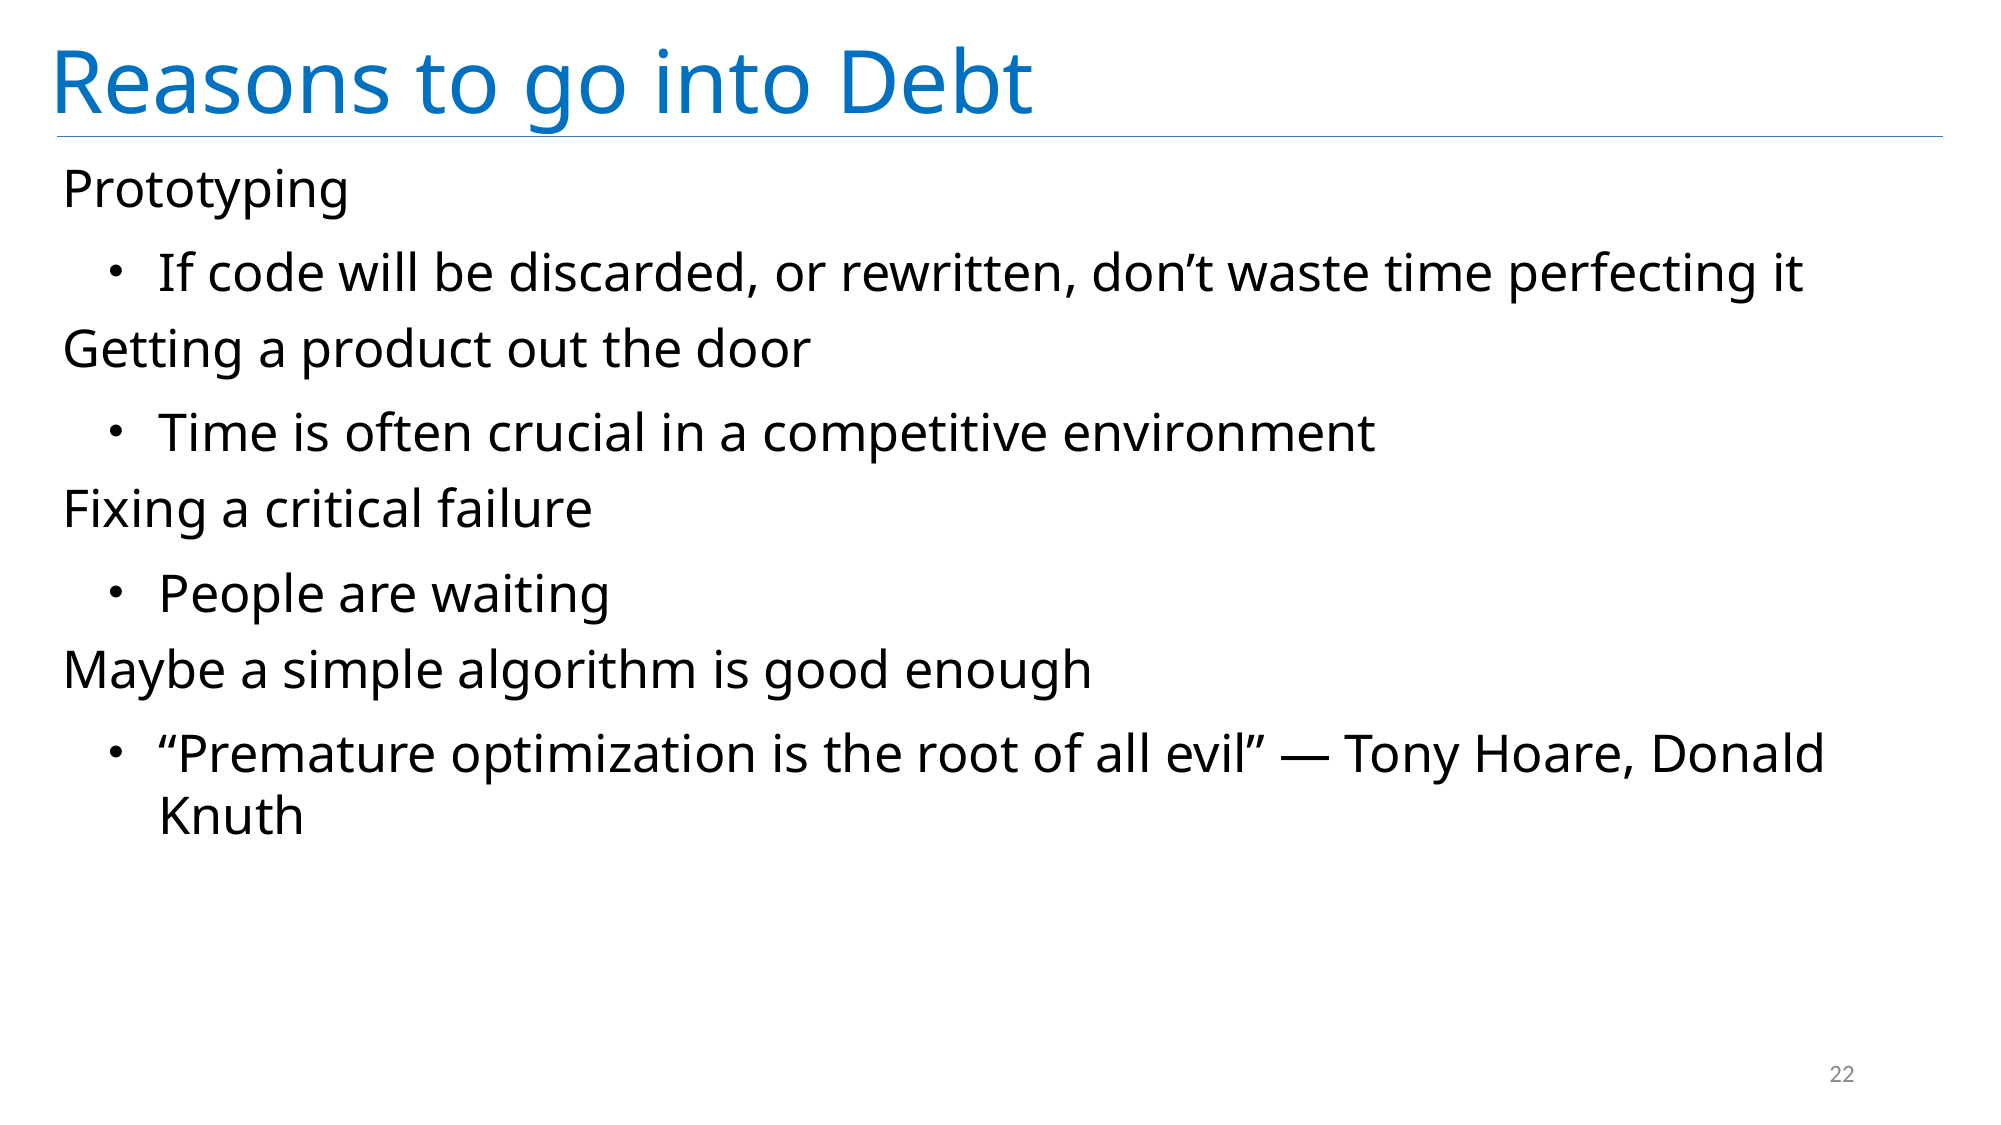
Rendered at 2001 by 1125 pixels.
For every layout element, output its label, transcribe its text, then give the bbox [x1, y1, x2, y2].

title Reasons to go into Debt [41, 0, 2000, 141]
slide_number 22 [1819, 1051, 1863, 1094]
list Prototyping If code will be discarded, or rewritten, don’t waste time perfecting it Getting a product out the door Time is often crucial in a competitive environment Fixing a critical failure People are waiting Maybe a simple algorithm is good enough “Premature optimization is the root of all evil” — Tony Hoare, Donald Knuth [54, 154, 1975, 1061]
